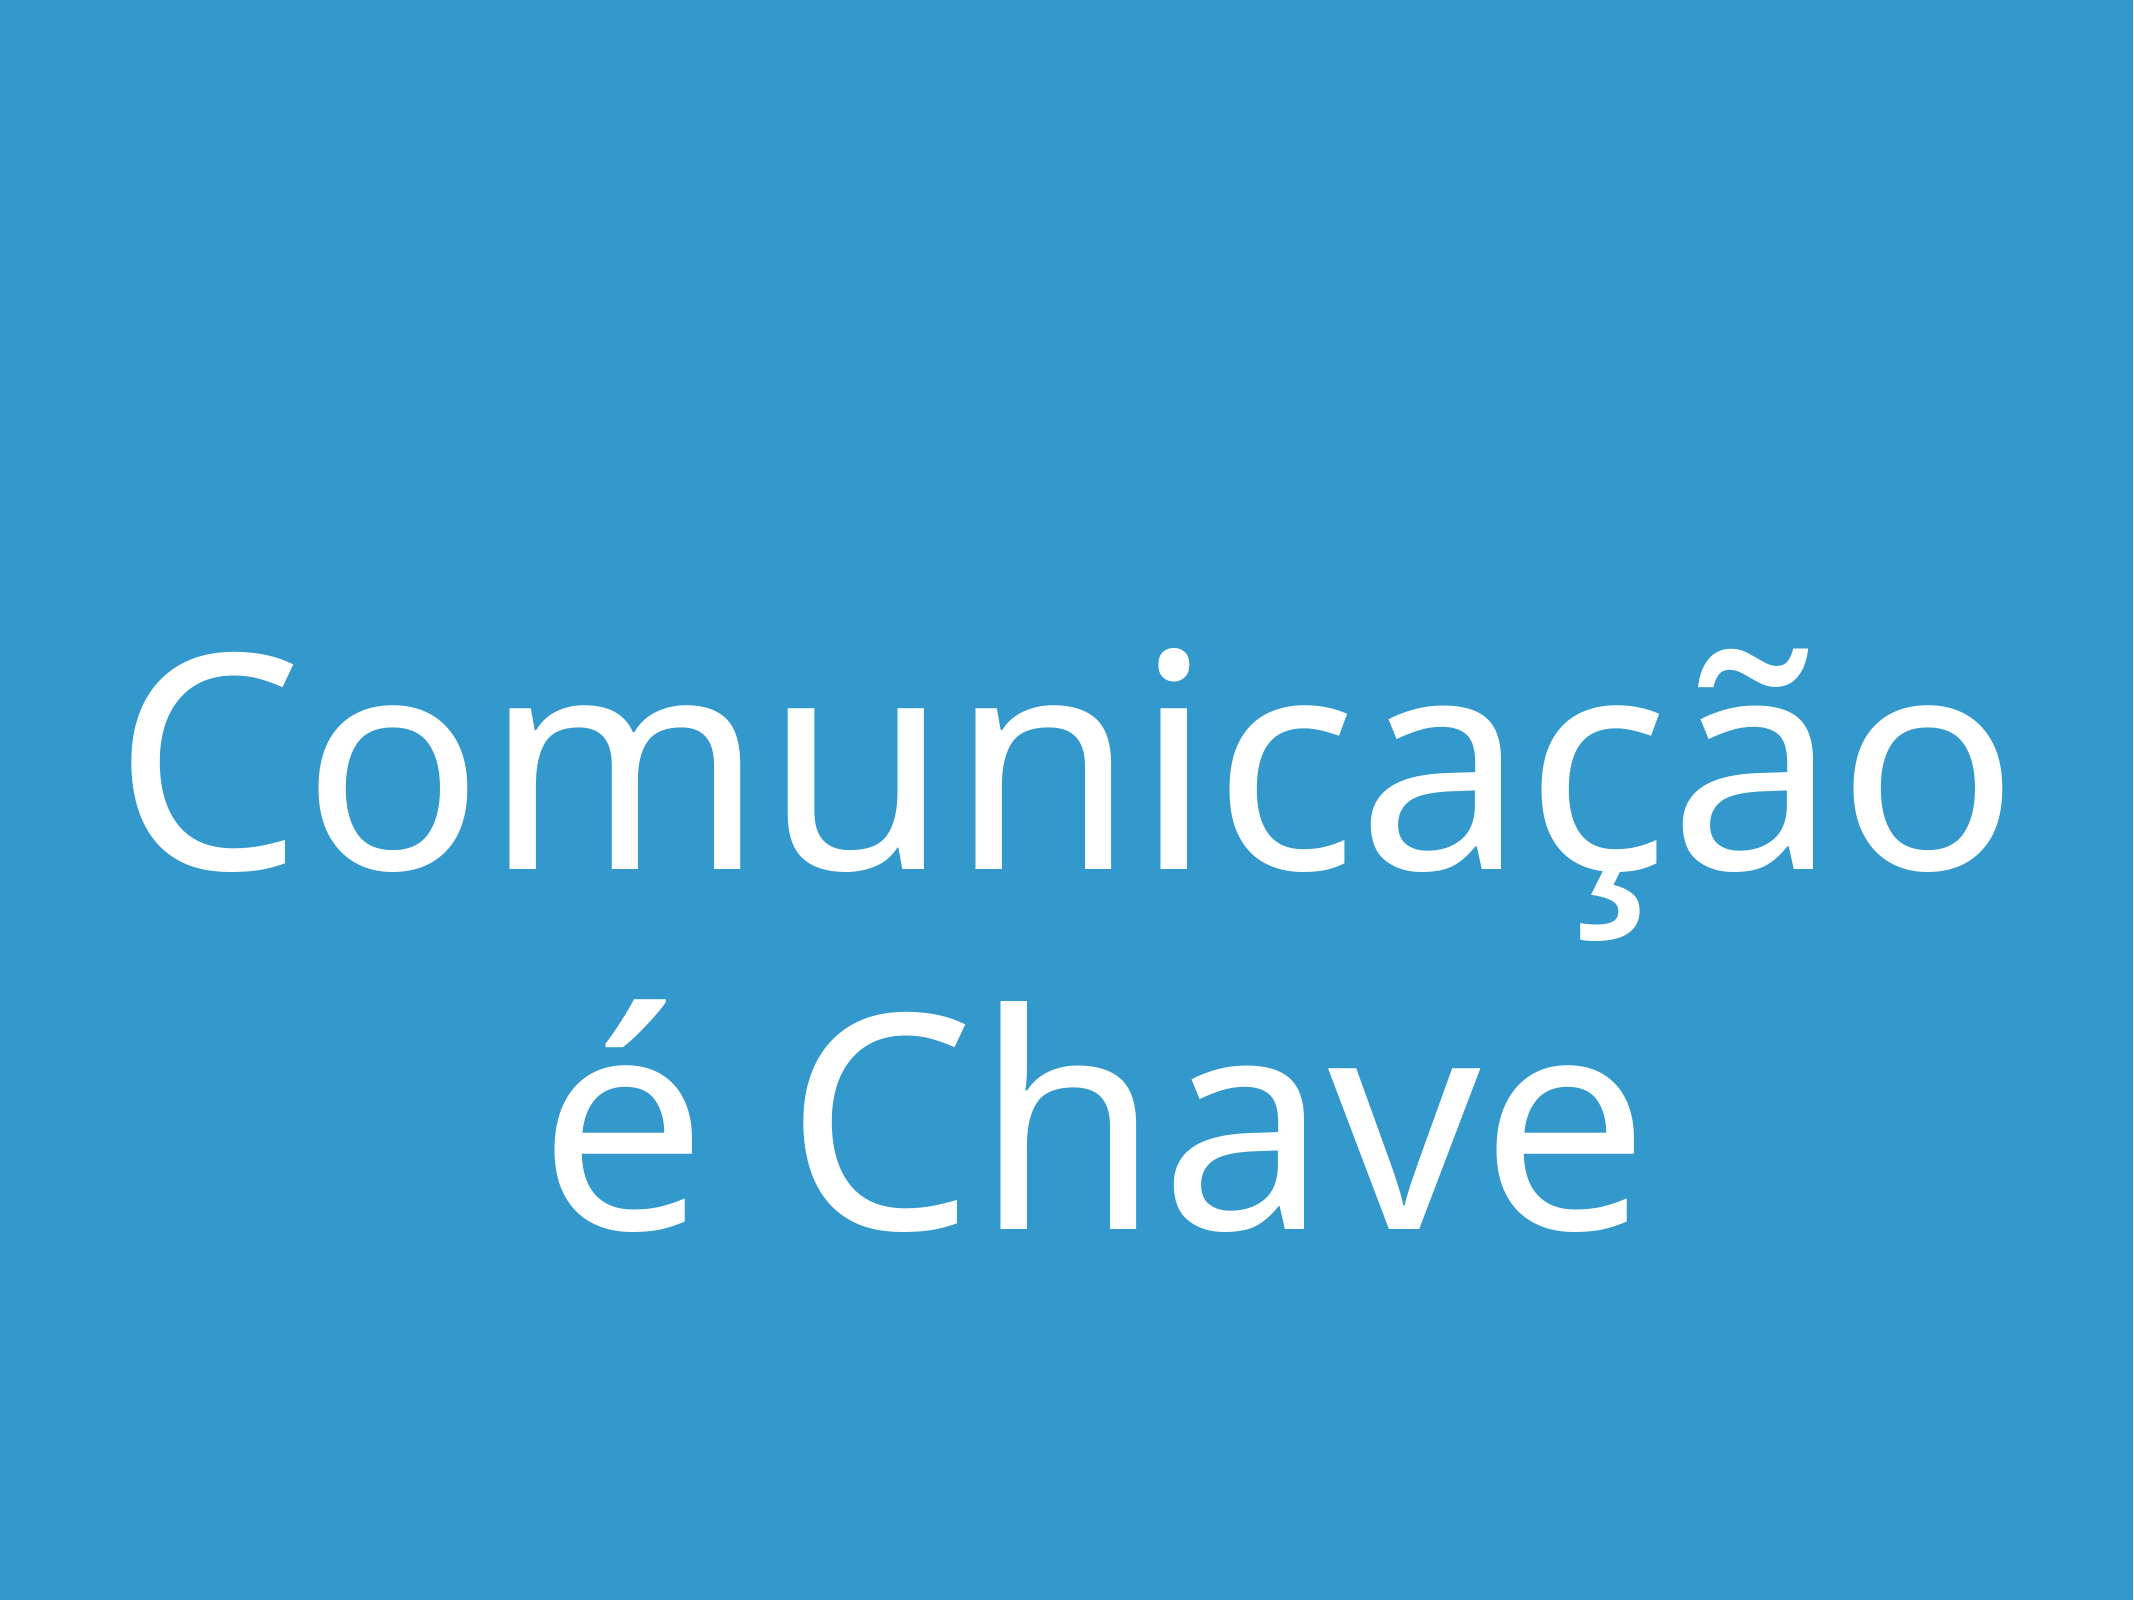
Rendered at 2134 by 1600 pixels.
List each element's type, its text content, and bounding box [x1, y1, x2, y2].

list Comunicação é Chave [0, 562, 2134, 950]
